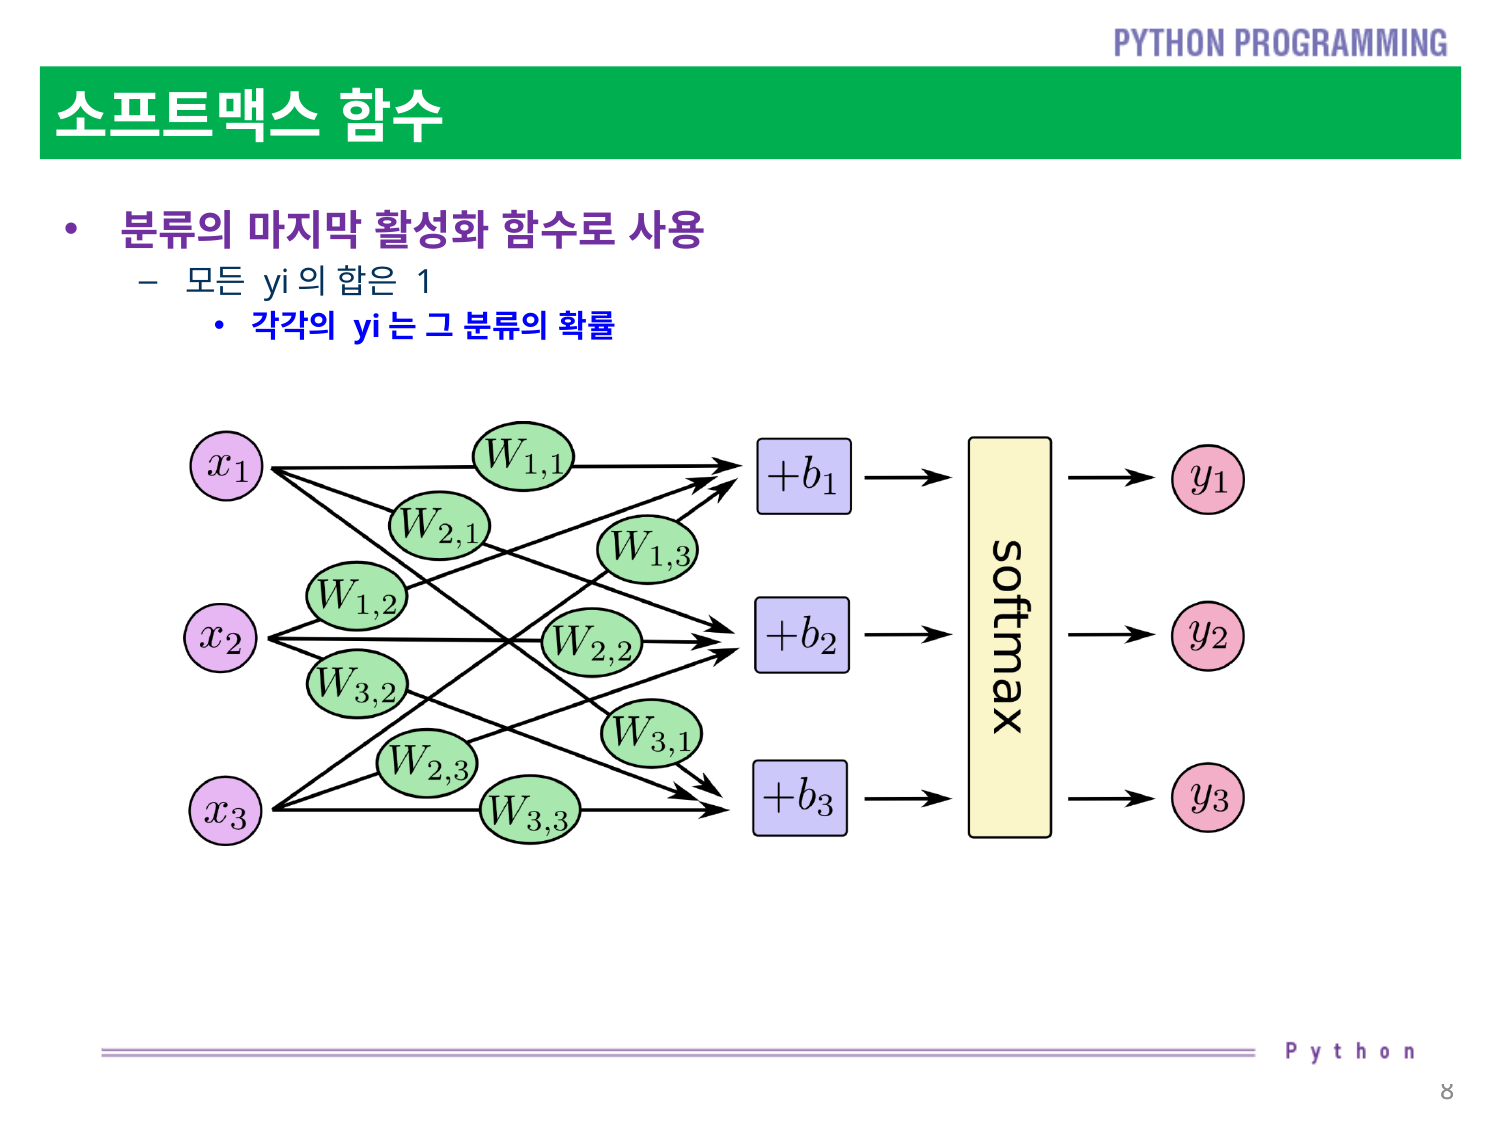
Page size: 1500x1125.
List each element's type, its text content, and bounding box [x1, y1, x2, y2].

picture [182, 421, 1246, 846]
picture [1106, 13, 1462, 66]
picture [18, 1020, 1483, 1084]
title 소프트맥스 함수 [39, 76, 1444, 152]
slide_number 8 [1119, 1071, 1470, 1112]
list 분류의 마지막 활성화 함수로 사용 모든 yi의 합은 1 각각의 yi는 그 분류의 확률 [48, 195, 1461, 1041]
